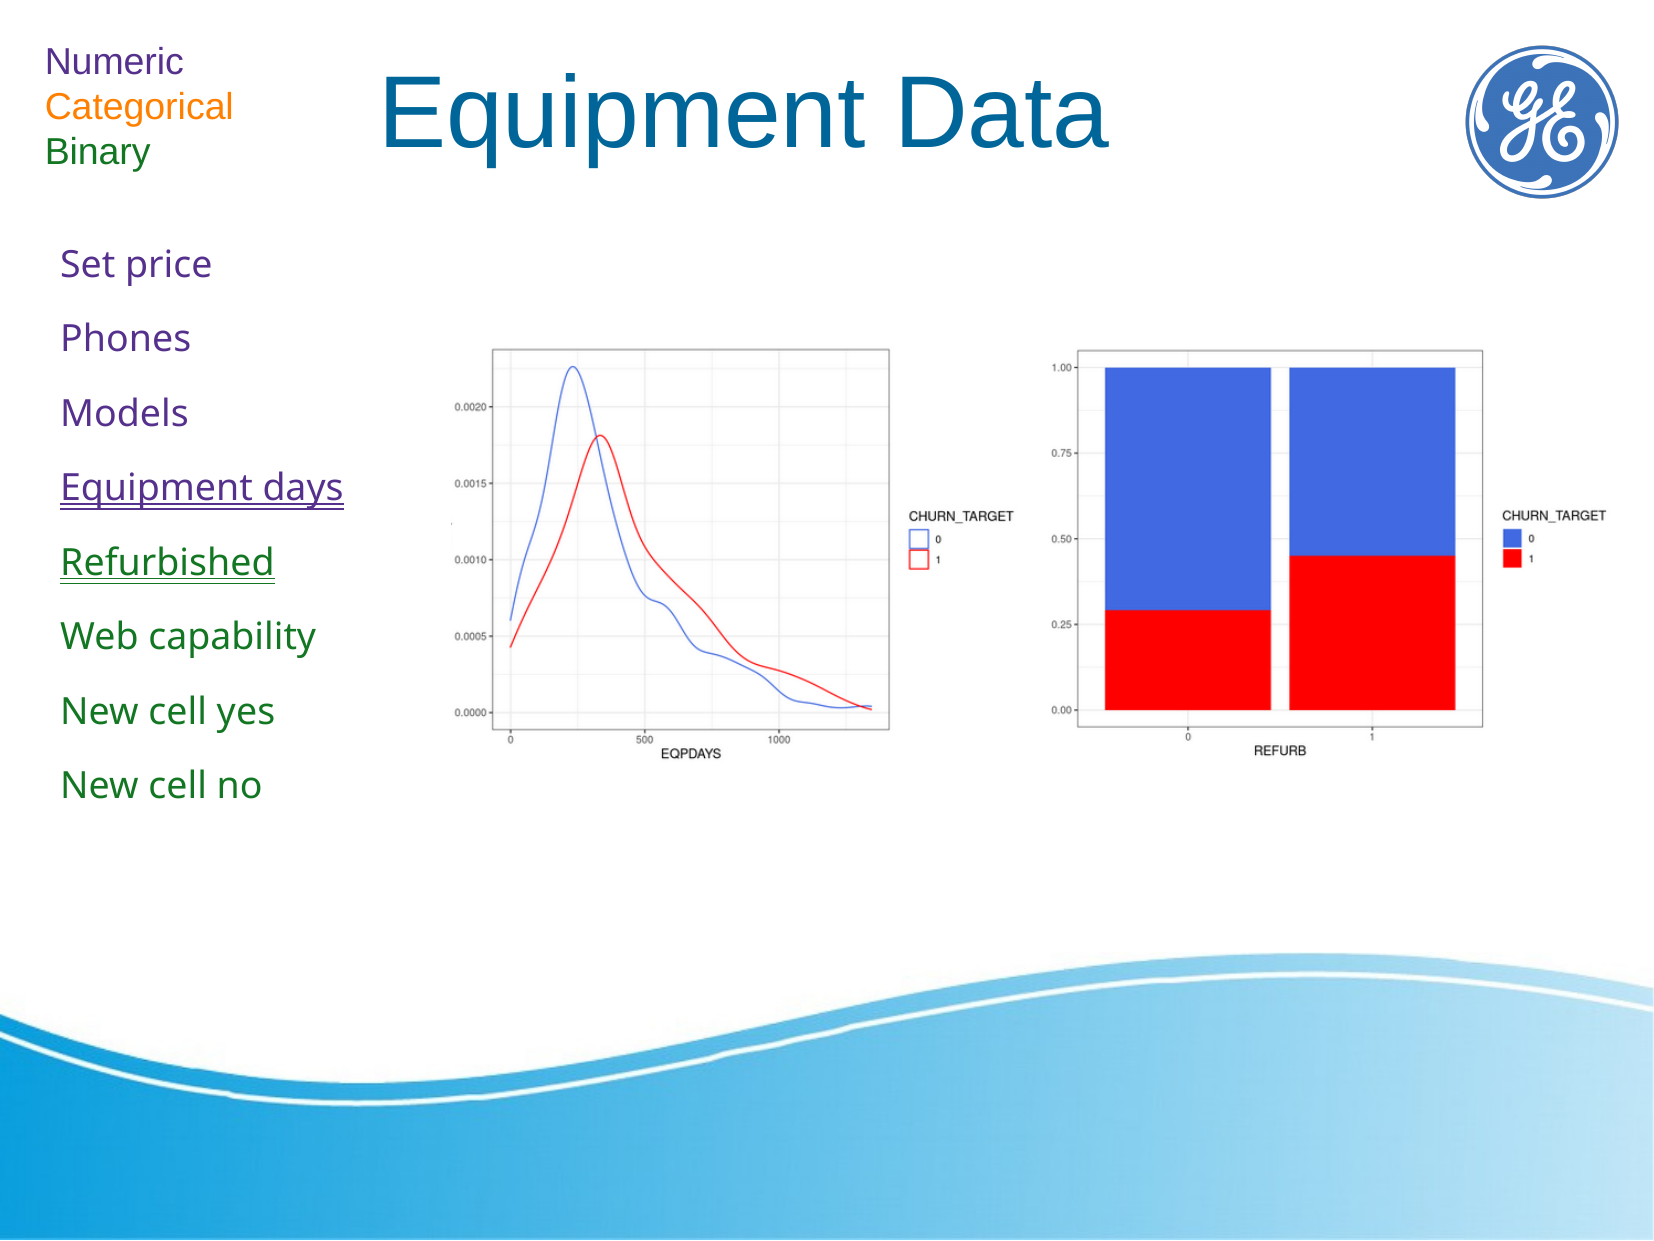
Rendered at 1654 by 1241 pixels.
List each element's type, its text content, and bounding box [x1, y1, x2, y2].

picture [0, 952, 1654, 1240]
text_box Numeric Categorical Binary [30, 30, 375, 171]
picture [451, 344, 1021, 767]
text_box Set price Phones Models Equipment days Refurbished Web capability New cell yes New cell no [60, 240, 510, 975]
picture [1464, 44, 1621, 201]
picture [1050, 344, 1618, 766]
text_box Equipment Data [0, 2, 1488, 210]
